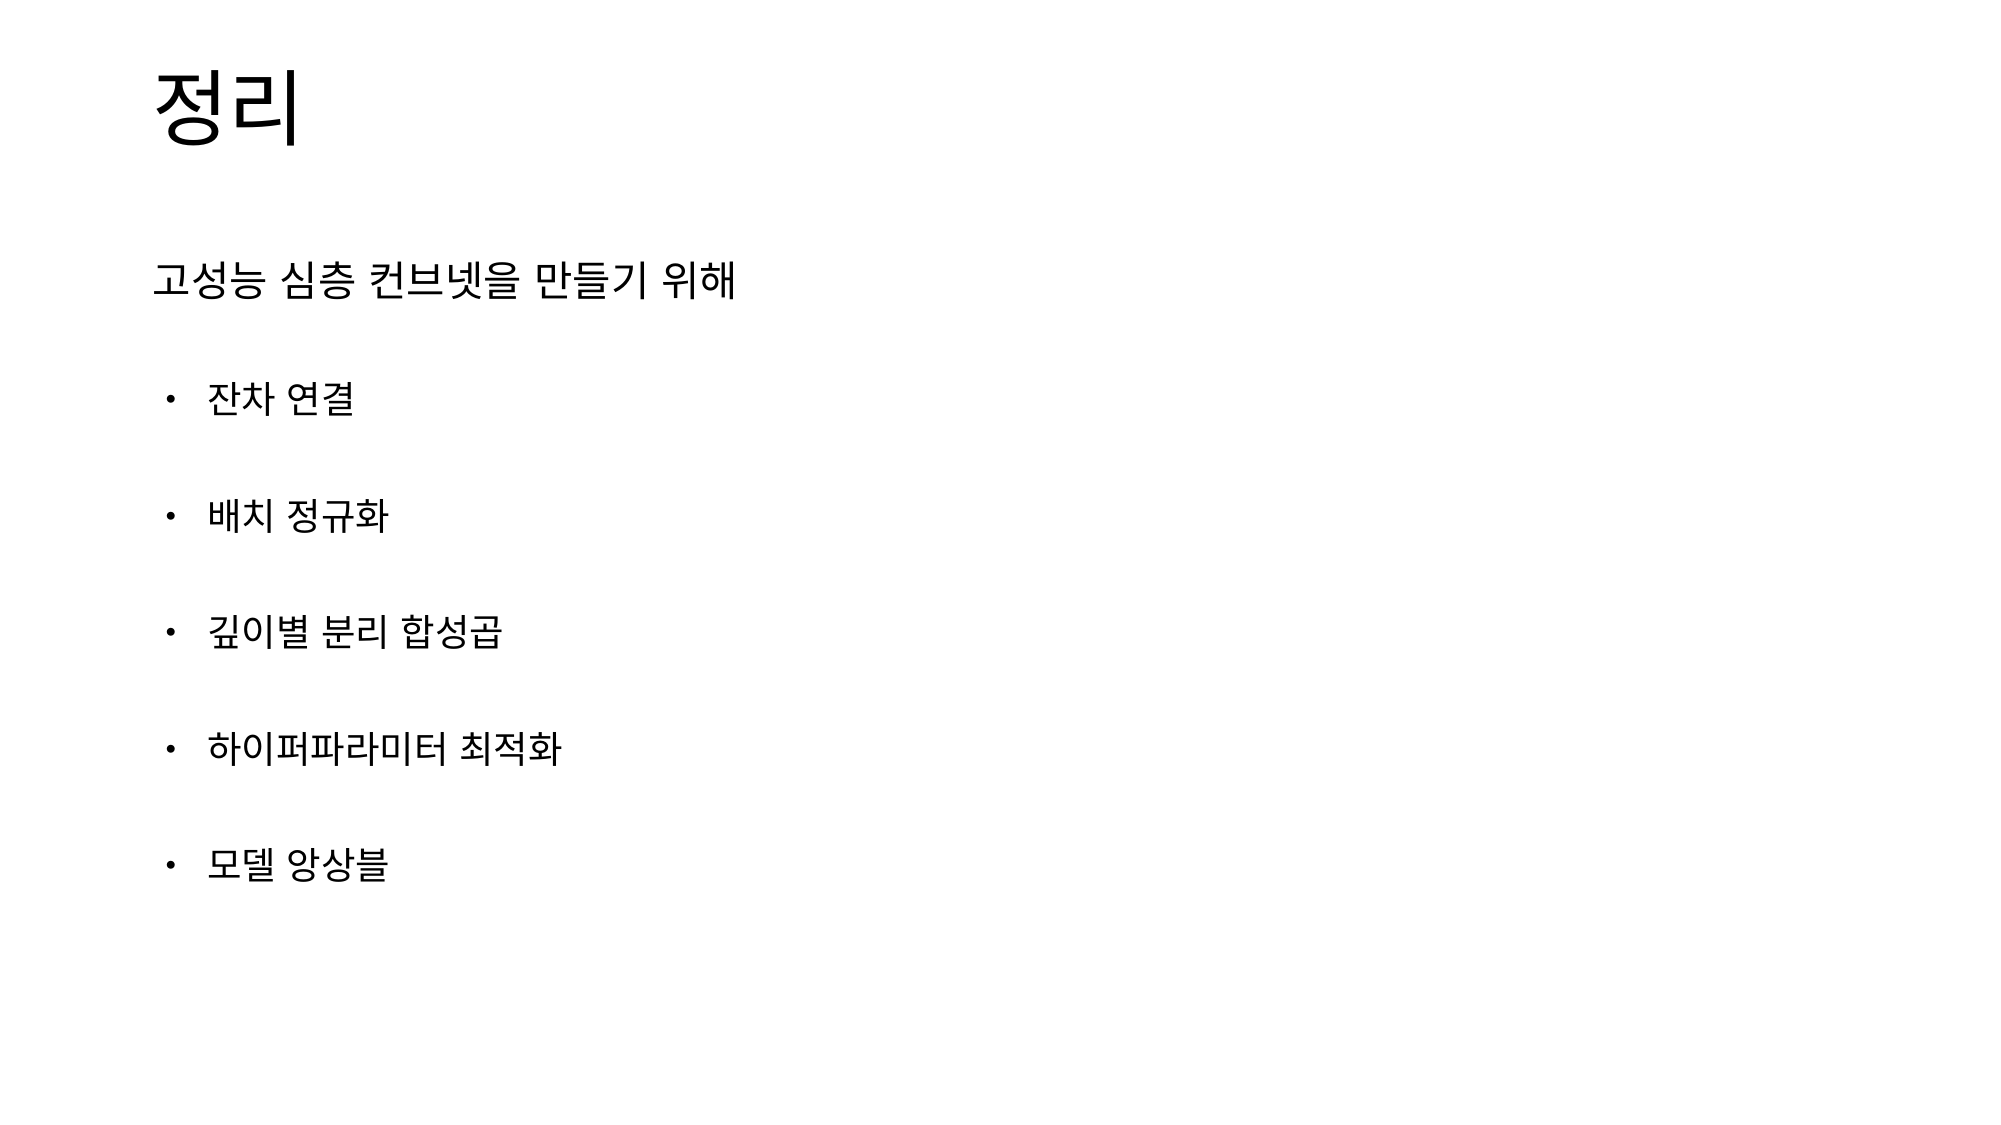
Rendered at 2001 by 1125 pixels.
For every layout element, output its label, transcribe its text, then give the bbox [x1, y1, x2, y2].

text_box • 깊이별 분리 합성곱 [137, 601, 984, 662]
text_box • 하이퍼파라미터 최적화 [137, 718, 984, 779]
text_box • 배치 정규화 [137, 485, 984, 546]
text_box • 모델 앙상블 [137, 834, 984, 895]
text_box • 잔차 연결 [137, 368, 984, 429]
text_box 고성능 심층 컨브넷을 만들기 위해 [137, 247, 1790, 312]
text_box 정리 [137, 59, 1863, 278]
